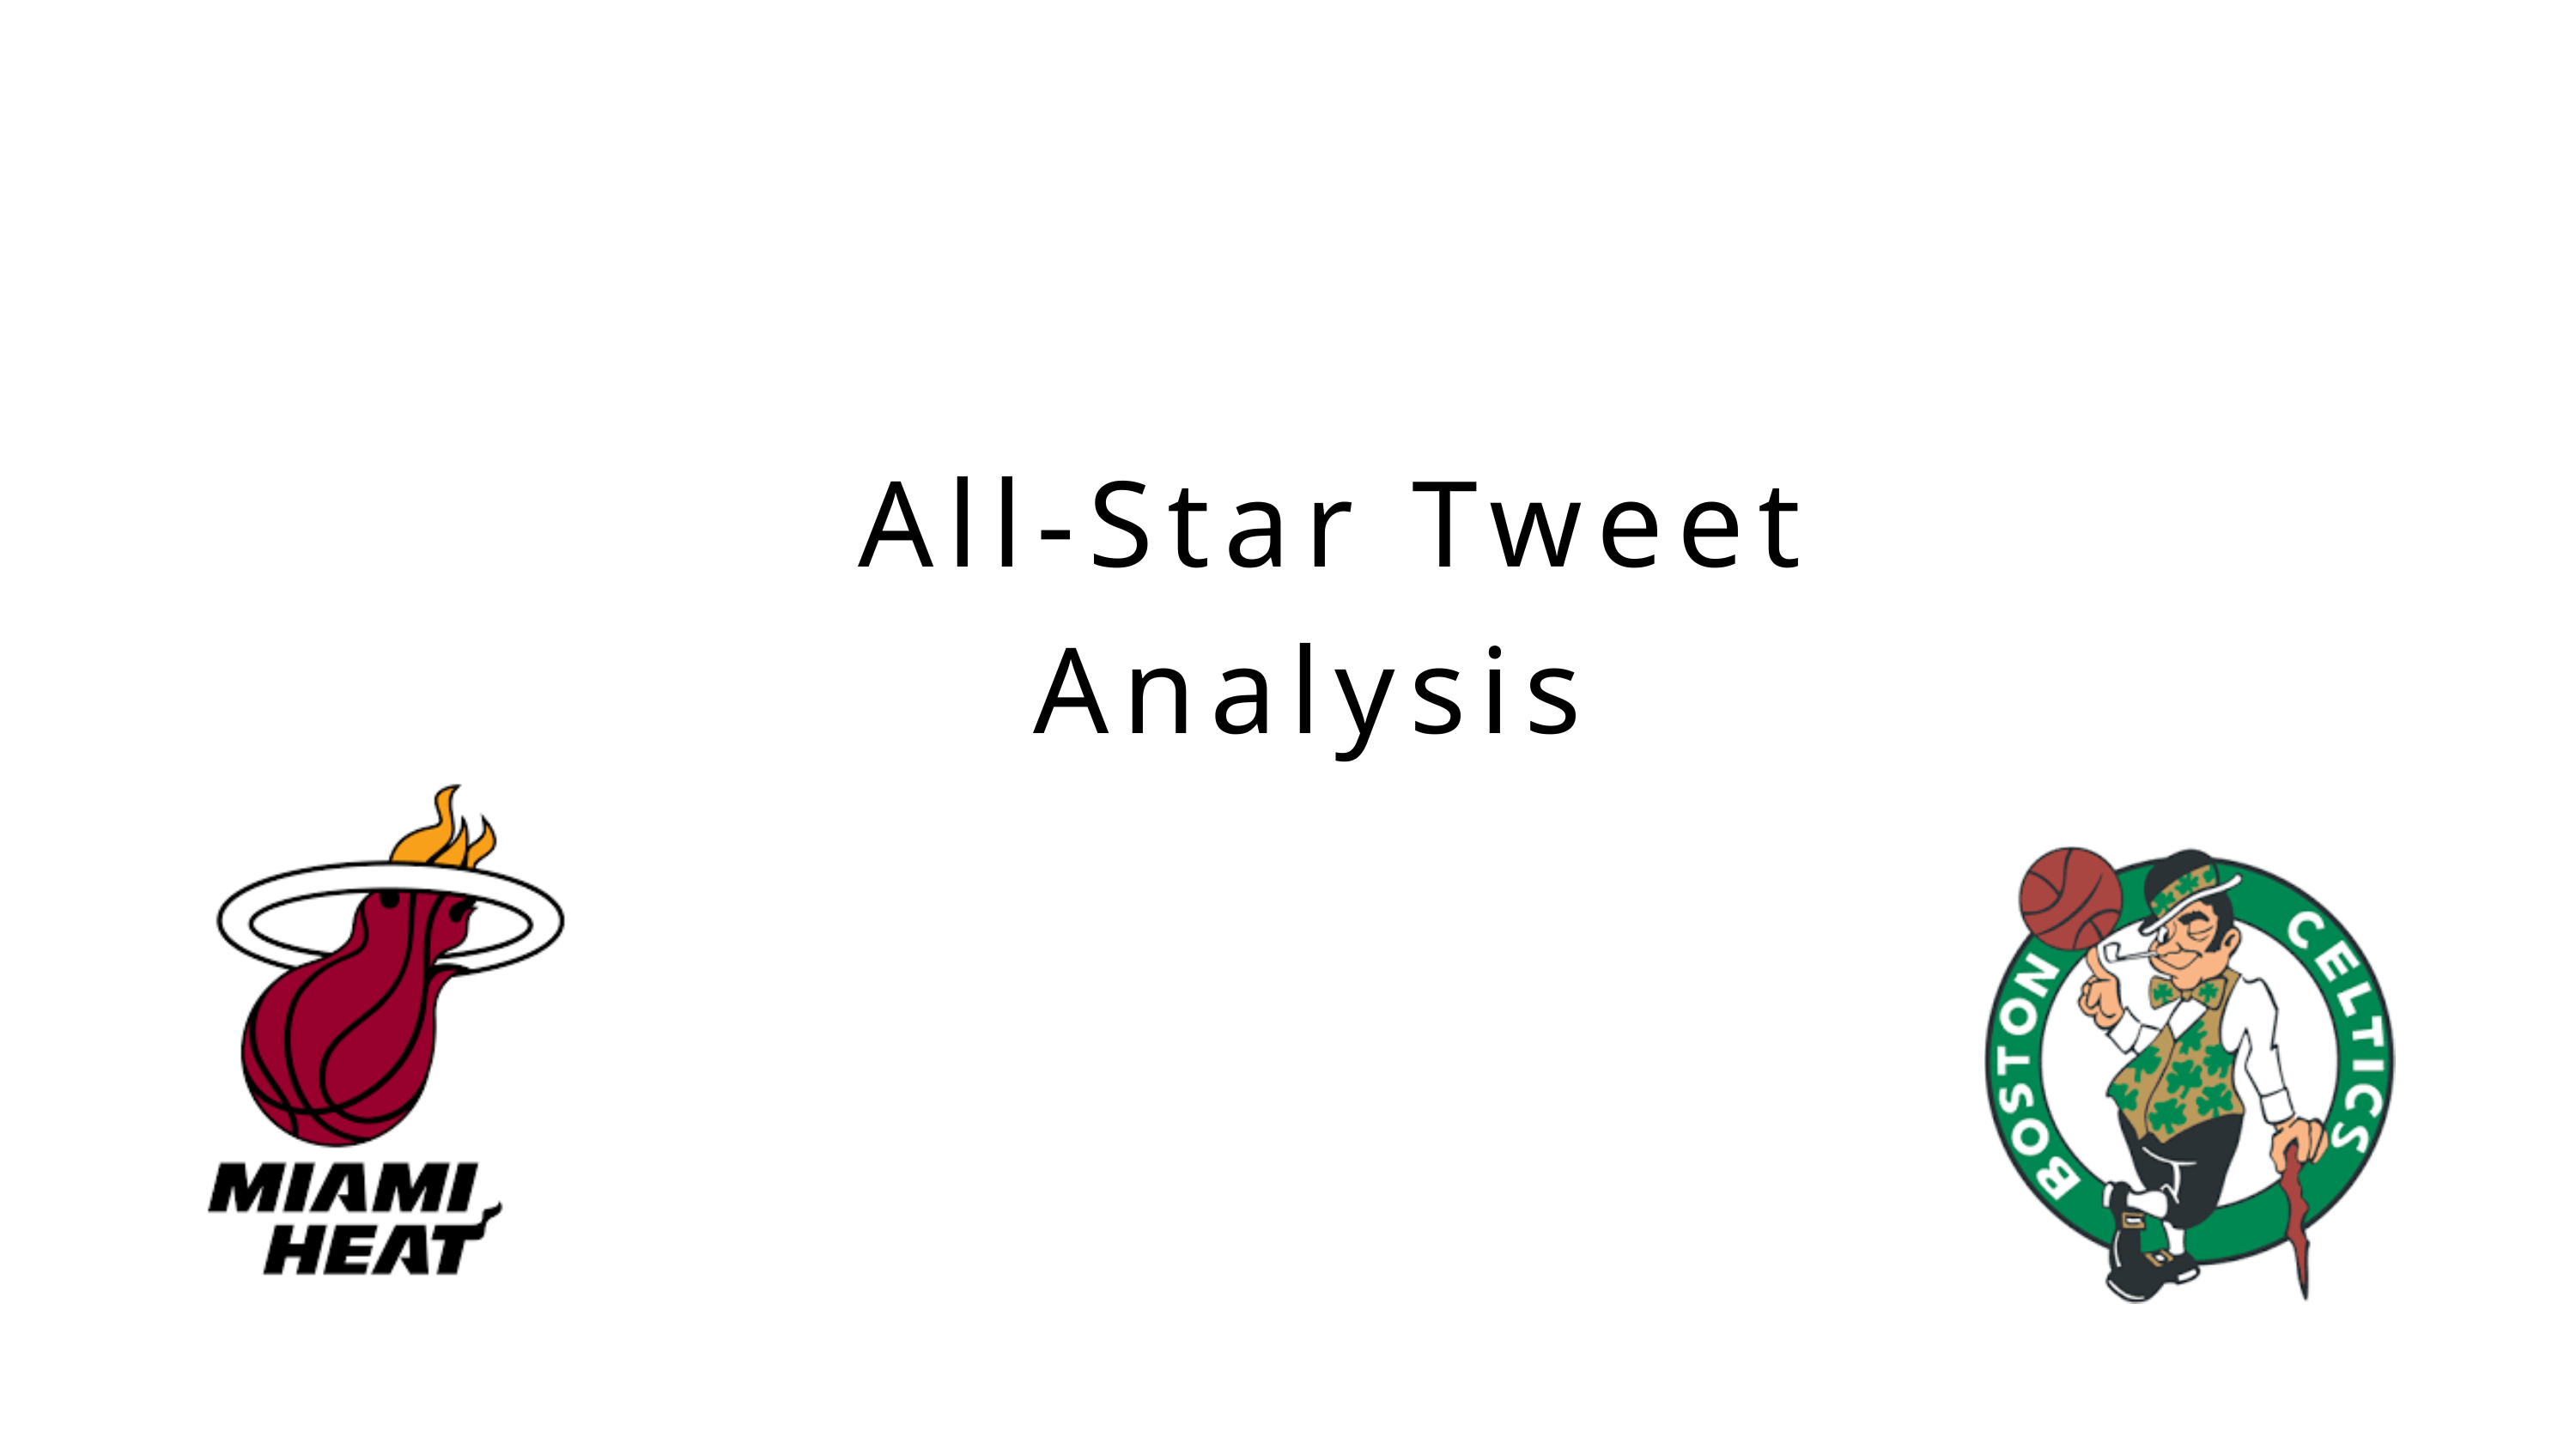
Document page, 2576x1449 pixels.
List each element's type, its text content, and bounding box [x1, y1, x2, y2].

text_box All-Star Tweet Analysis [605, 424, 2056, 757]
picture [1984, 846, 2396, 1304]
picture [192, 755, 581, 1304]
